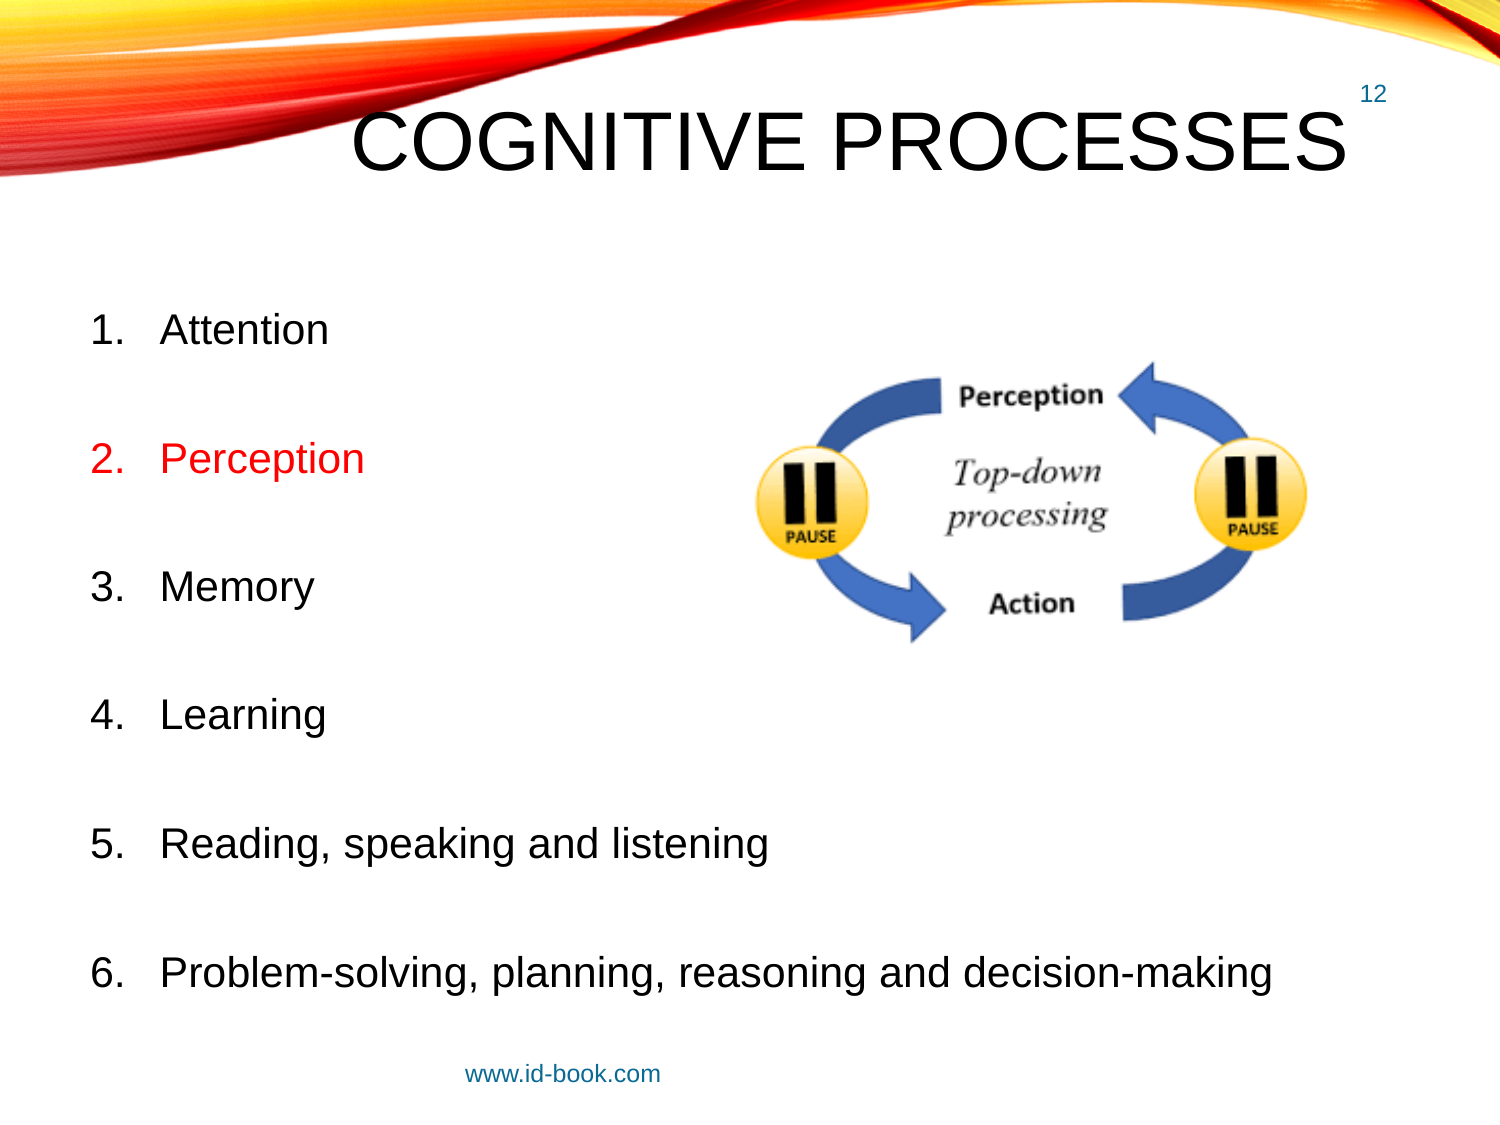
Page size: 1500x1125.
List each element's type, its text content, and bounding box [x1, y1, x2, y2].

picture [722, 326, 1336, 670]
title Cognitive processes [112, 50, 1388, 238]
slide_number 12 [1078, 62, 1403, 123]
footer www.id-book.com [97, 1042, 1030, 1103]
picture [0, 0, 1500, 178]
list Attention Perception Memory Learning Reading, speaking and listening Problem-solving, planning, reasoning and decision-making [75, 299, 1425, 1012]
